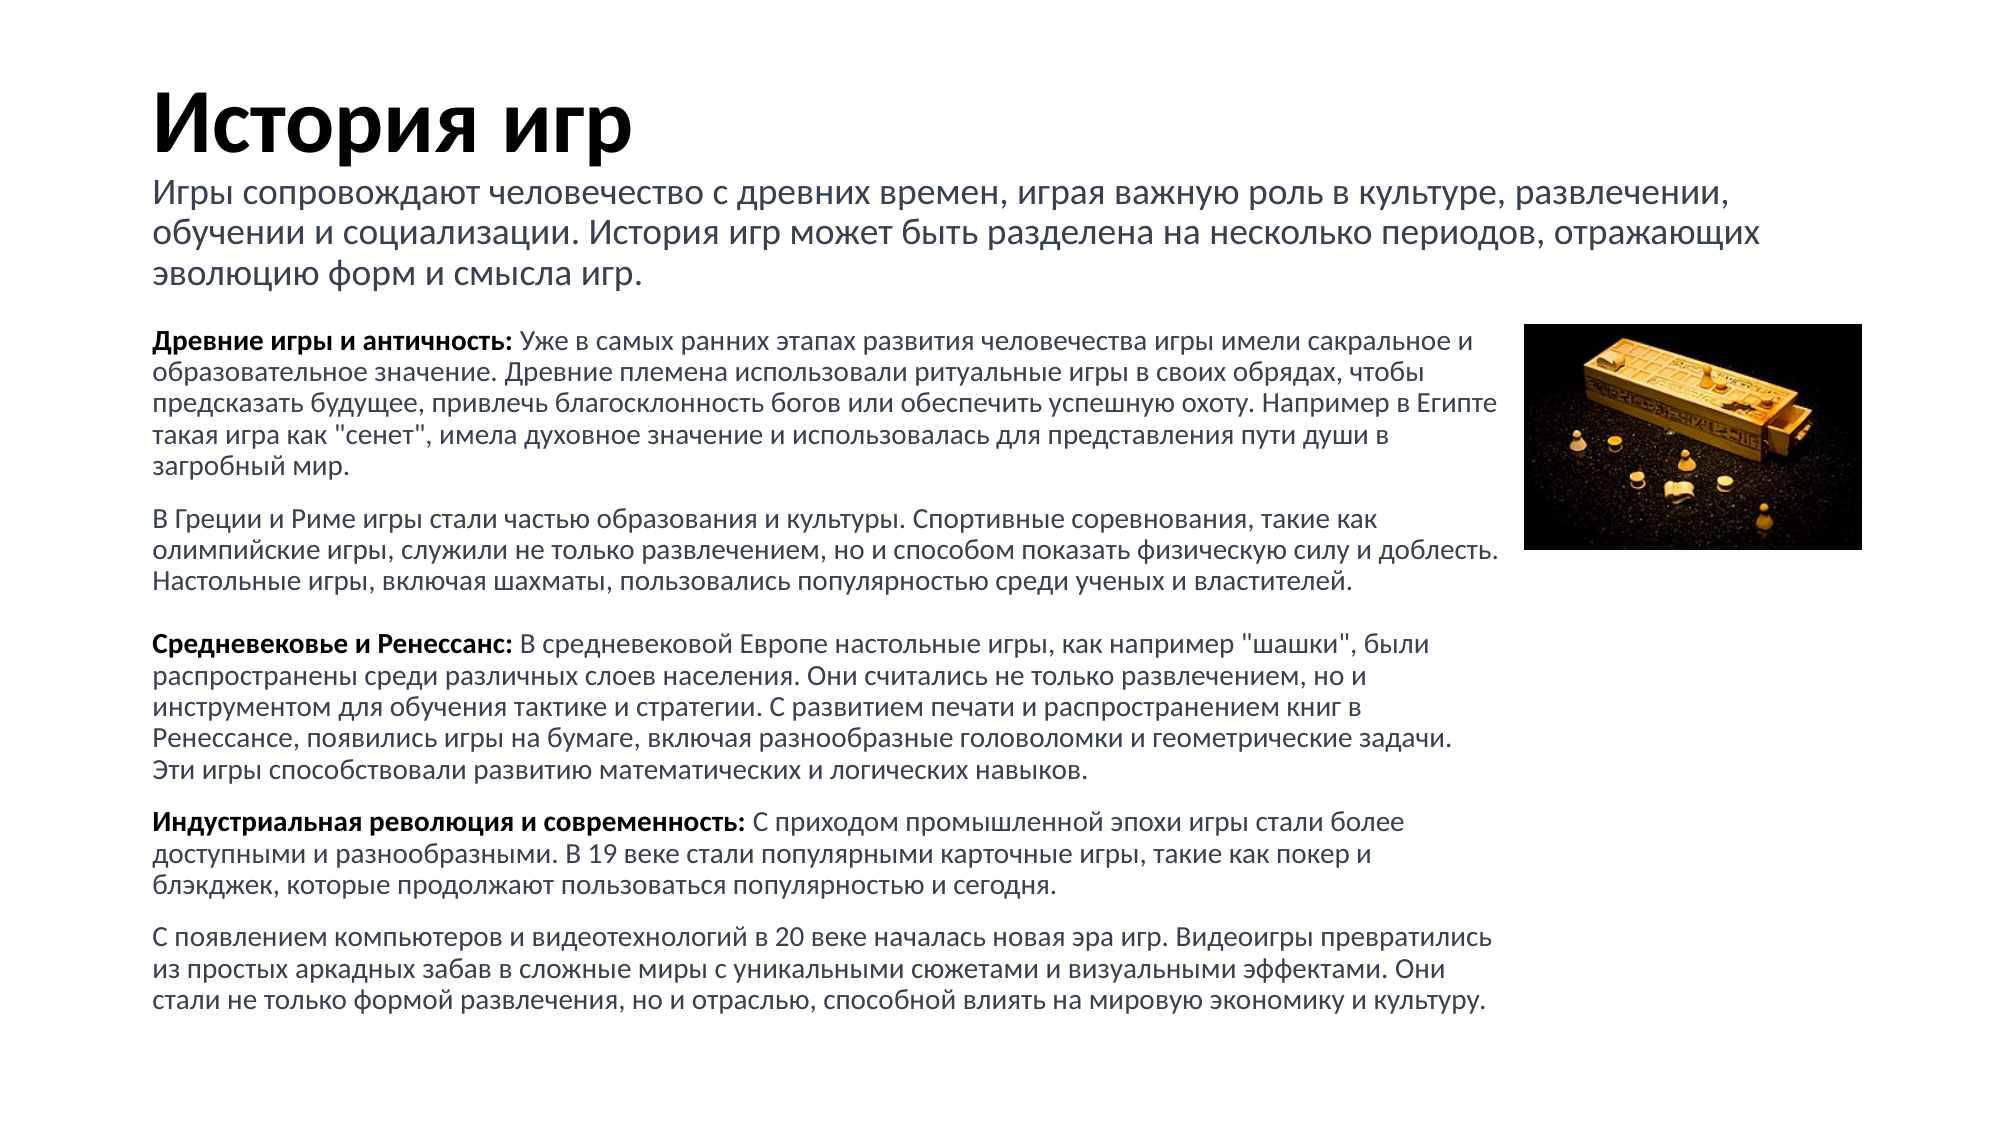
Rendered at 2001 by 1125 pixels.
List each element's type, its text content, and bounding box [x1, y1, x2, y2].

title История игр Игры сопровождают человечество с древних времен, играя важную роль в культуре, развлечении, обучении и социализации. История игр может быть разделена на несколько периодов, отражающих эволюцию форм и смысла игр. [137, 59, 1863, 307]
list Древние игры и античность: Уже в самых ранних этапах развития человечества игры имели сакральное и образовательное значение. Древние племена использовали ритуальные игры в своих обрядах, чтобы предсказать будущее, привлечь благосклонность богов или обеспечить успешную охоту. Например в Египте такая игра как "сенет", имела духовное значение и использовалась для представления пути души в загробный мир. В Греции и Риме игры стали частью образования и культуры. Спортивные соревнования, такие как олимпийские игры, служили не только развлечением, но и способом показать физическую силу и доблесть. Настольные игры, включая шахматы, пользовались популярностью среди ученых и властителей. Средневековье и Ренессанс: В средневековой Европе настольные игры, как например "шашки", были распространены среди различных слоев населения. Они считались не только развлечением, но и инструментом для обучения тактике и стратегии. С развитием печати и распространением книг в Ренессансе, появились игры на бумаге, включая разнообразные головоломки и геометрические задачи. Эти игры способствовали развитию математических и логических навыков. Индустриальная революция и современность: С приходом промышленной эпохи игры стали более доступными и разнообразными. В 19 веке стали популярными карточные игры, такие как покер и блэкджек, которые продолжают пользоваться популярностью и сегодня. С появлением компьютеров и видеотехнологий в 20 веке началась новая эра игр. Видеоигры превратились из простых аркадных забав в сложные миры с уникальными сюжетами и визуальными эффектами. Они стали не только формой развлечения, но и отраслью, способной влиять на мировую экономику и культуру. [137, 317, 1518, 1039]
picture [1524, 324, 1862, 550]
